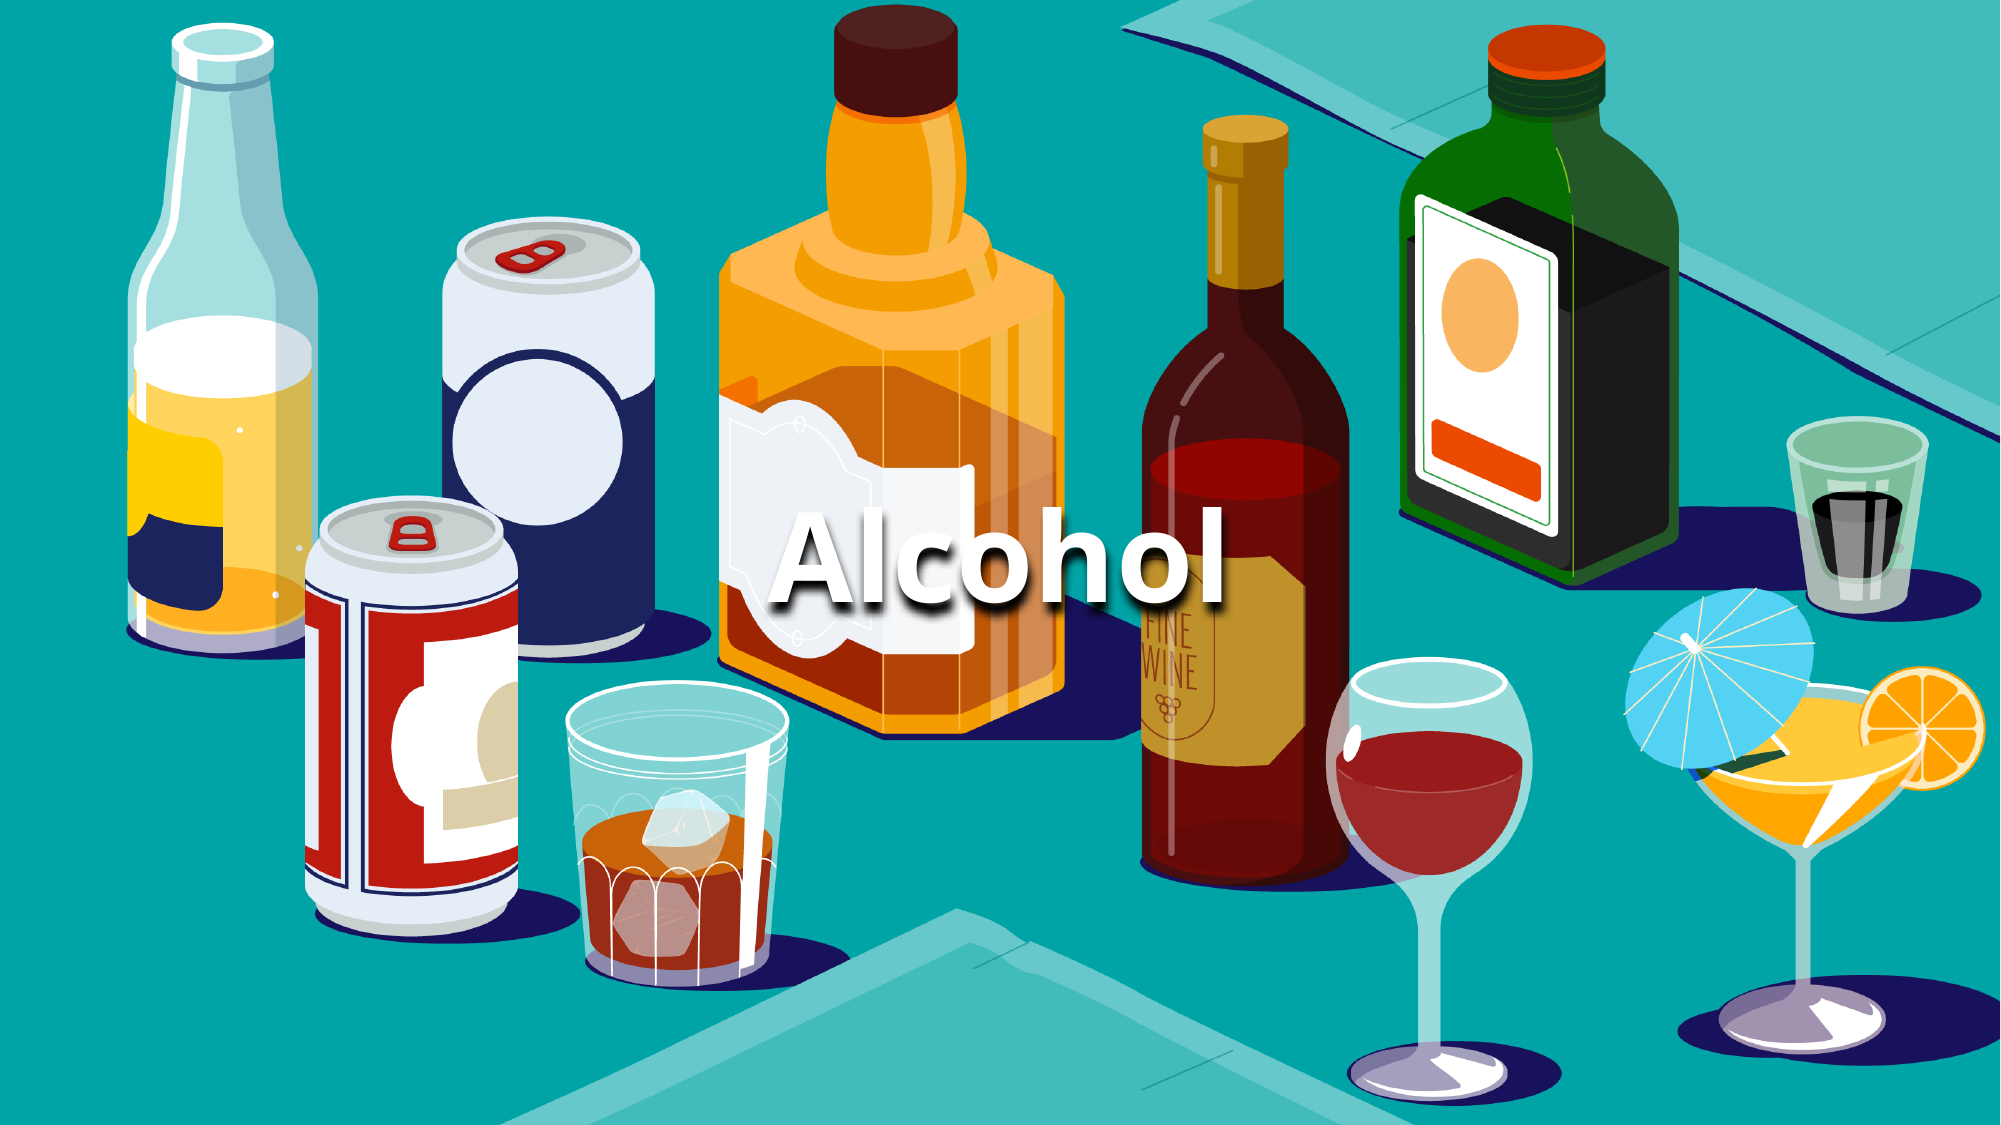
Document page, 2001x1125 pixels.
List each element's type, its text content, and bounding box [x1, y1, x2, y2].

picture [0, 0, 2001, 1125]
title Alcohol [0, 491, 2000, 634]
